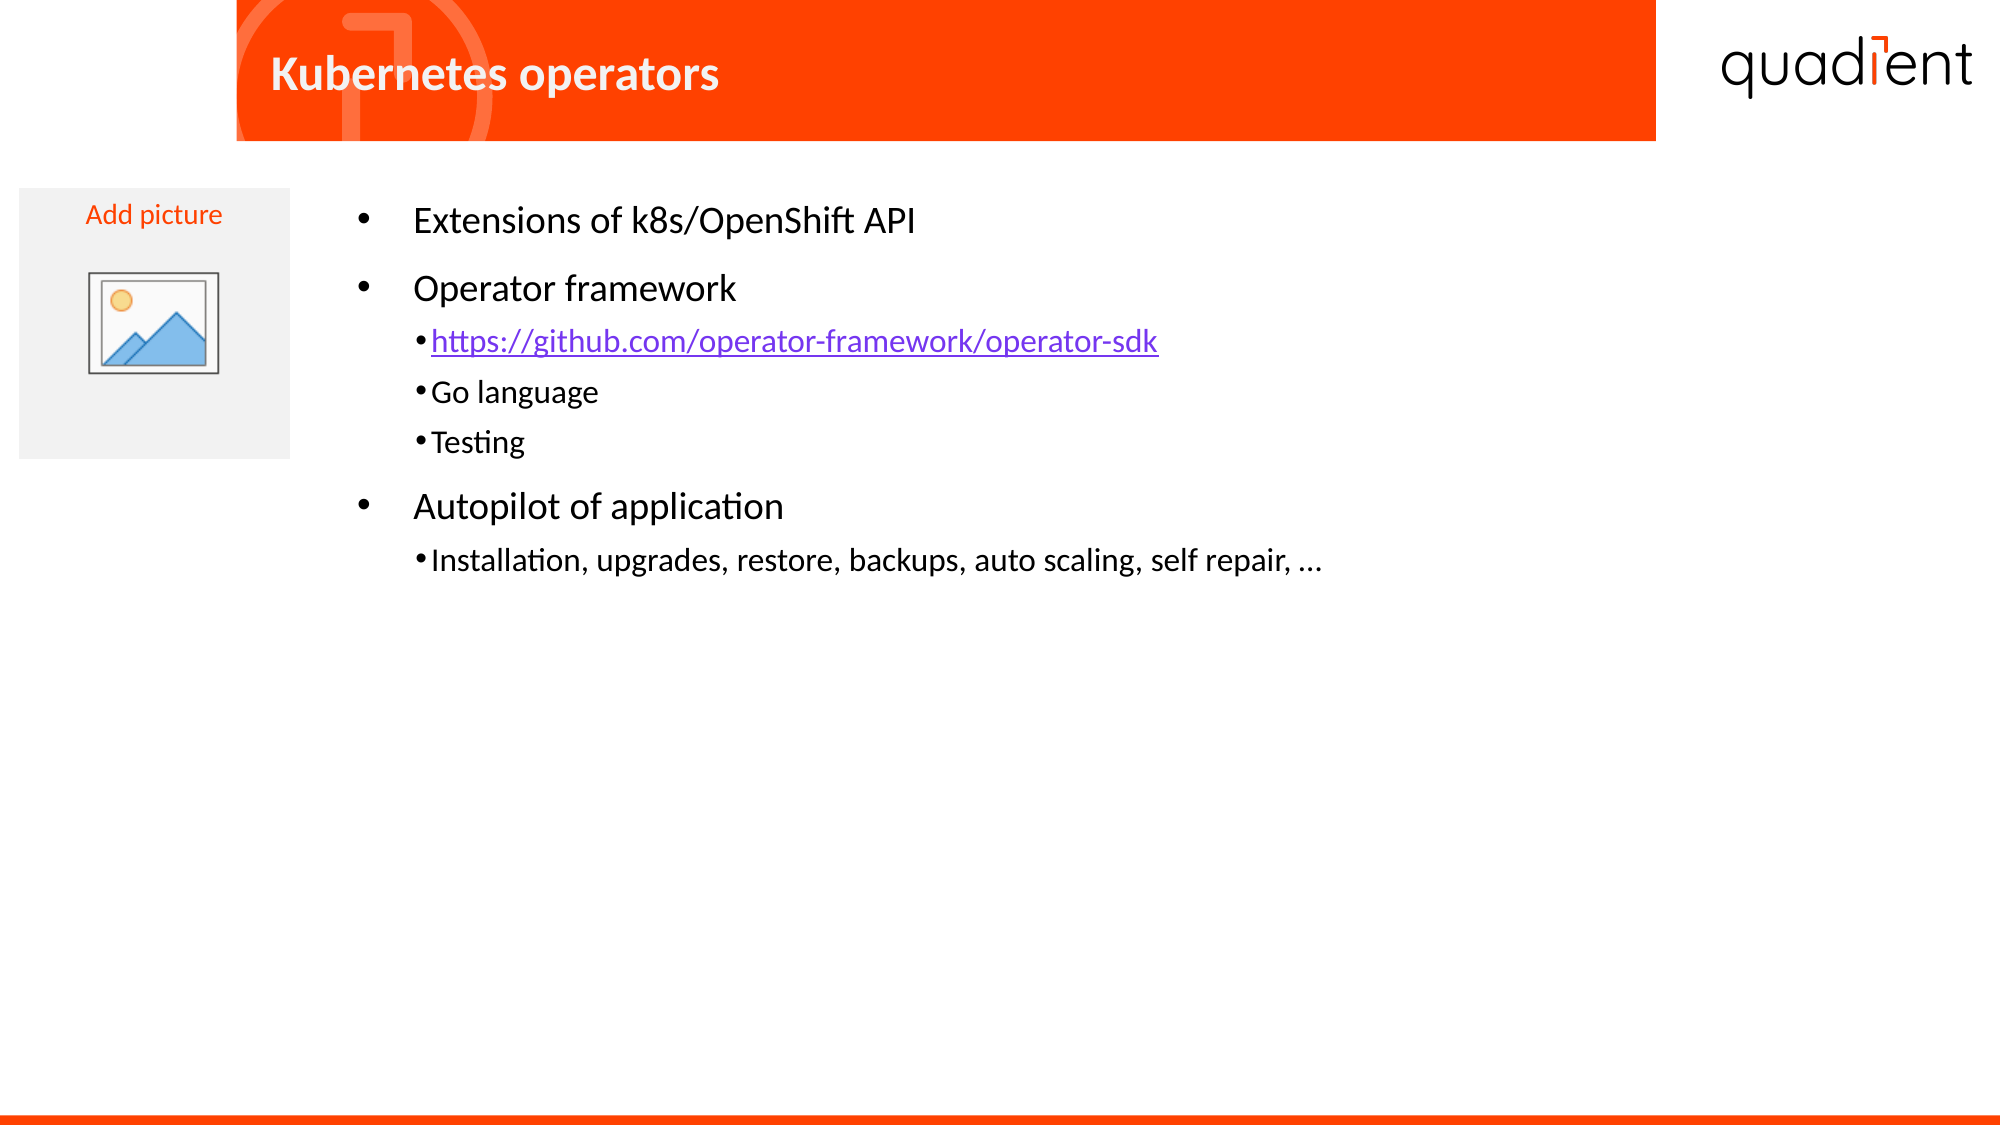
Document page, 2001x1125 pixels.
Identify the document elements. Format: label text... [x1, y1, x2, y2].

picture [1722, 36, 1972, 99]
title Kubernetes operators [256, 34, 1632, 115]
list Extensions of k8s/OpenShift API Operator framework https://github.com/operator-framework/operator-sdk Go language Testing Autopilot of application Installation, upgrades, restore, backups, auto scaling, self repair, … [342, 187, 1971, 1057]
picture [18, 187, 290, 460]
